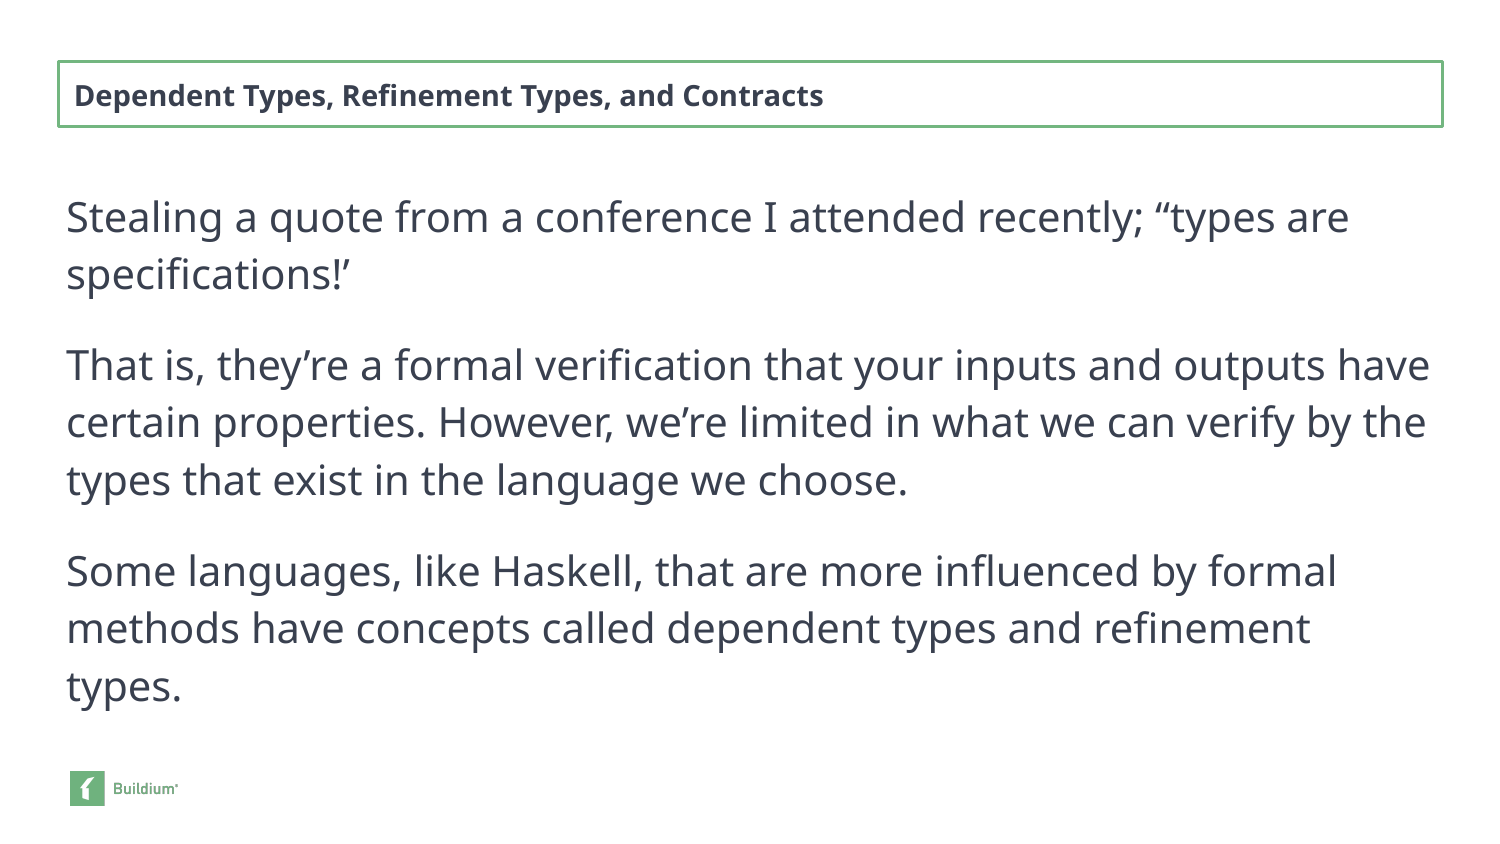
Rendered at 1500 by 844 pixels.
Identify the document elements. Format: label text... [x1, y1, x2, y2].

picture [70, 771, 178, 806]
subtitle Dependent Types, Refinement Types, and Contracts [57, 60, 1444, 128]
list Stealing a quote from a conference I attended recently; “types are specifications!’ That is, they’re a formal verification that your inputs and outputs have certain properties. However, we’re limited in what we can verify by the types that exist in the language we choose. Some languages, like Haskell, that are more influenced by formal methods have concepts called dependent types and refinement types. [51, 167, 1449, 740]
